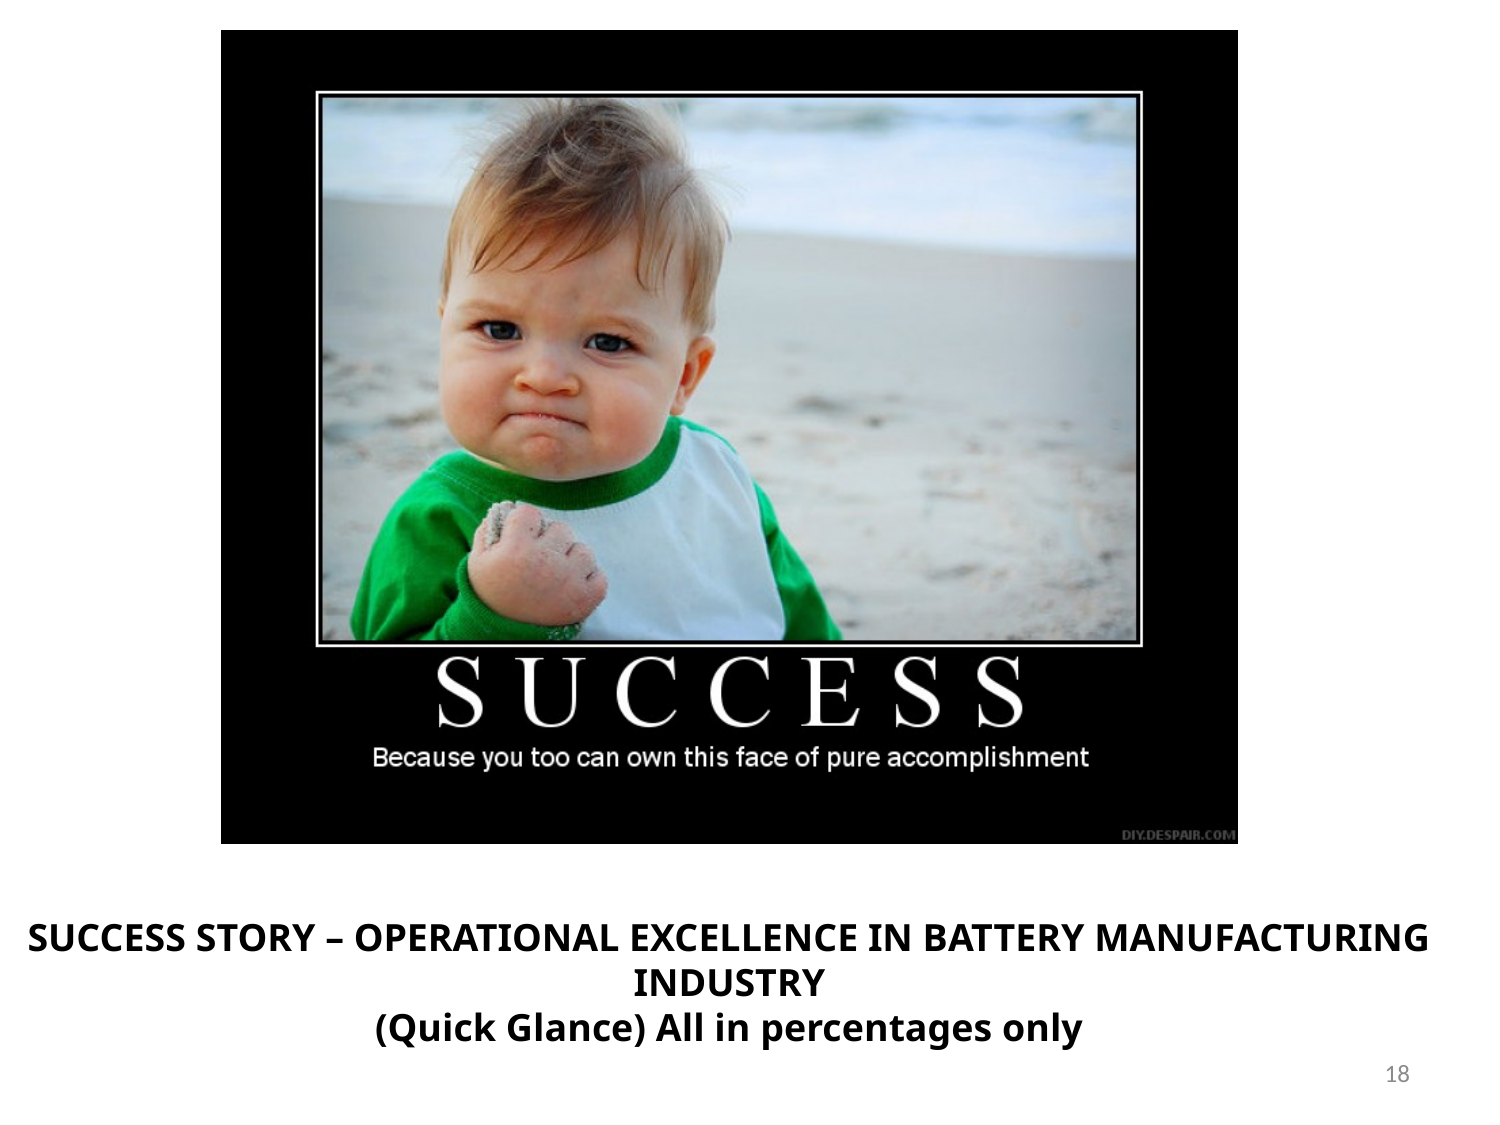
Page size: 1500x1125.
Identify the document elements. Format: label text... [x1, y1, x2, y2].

picture [221, 30, 1238, 844]
slide_number 18 [1074, 1042, 1425, 1103]
title SUCCESS STORY – OPERATIONAL EXCELLENCE IN BATTERY MANUFACTURING INDUSTRY (Quick Glance) All in percentages only [0, 869, 1459, 1093]
